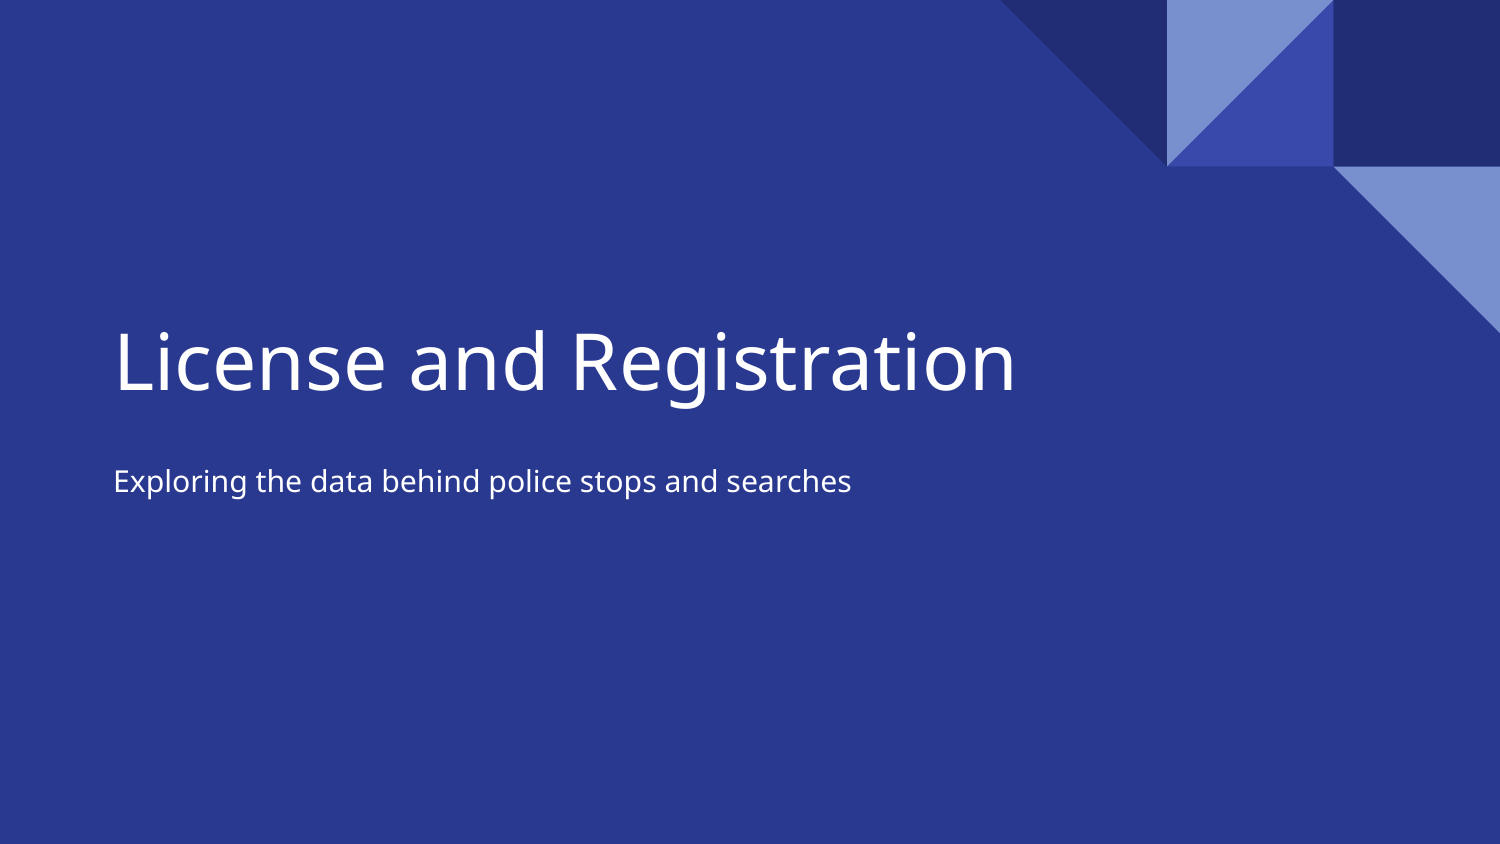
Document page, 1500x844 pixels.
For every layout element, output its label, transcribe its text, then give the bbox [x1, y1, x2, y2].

title License and Registration [98, 291, 1447, 429]
subtitle Exploring the data behind police stops and searches [98, 445, 1447, 517]
